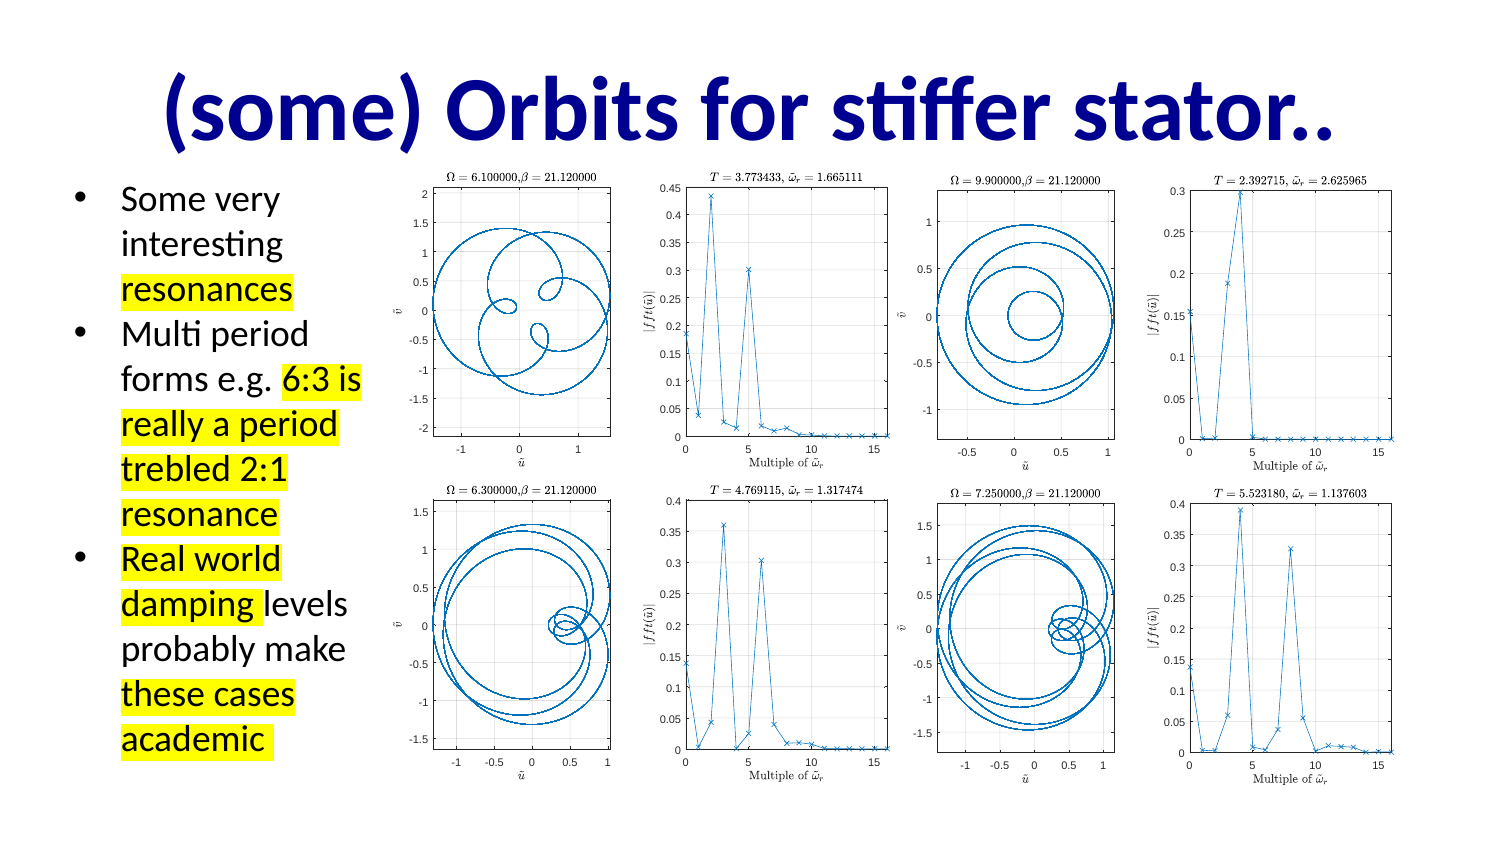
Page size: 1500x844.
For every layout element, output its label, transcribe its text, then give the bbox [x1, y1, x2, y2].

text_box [846, 166, 1448, 787]
title (some) Orbits for stiffer stator.. [75, 33, 1425, 166]
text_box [342, 163, 944, 784]
text_box Some very interesting resonances Multi period forms e.g. 6:3 is really a period trebled 2:1 resonance Real world damping levels probably make these cases academic [59, 166, 338, 767]
